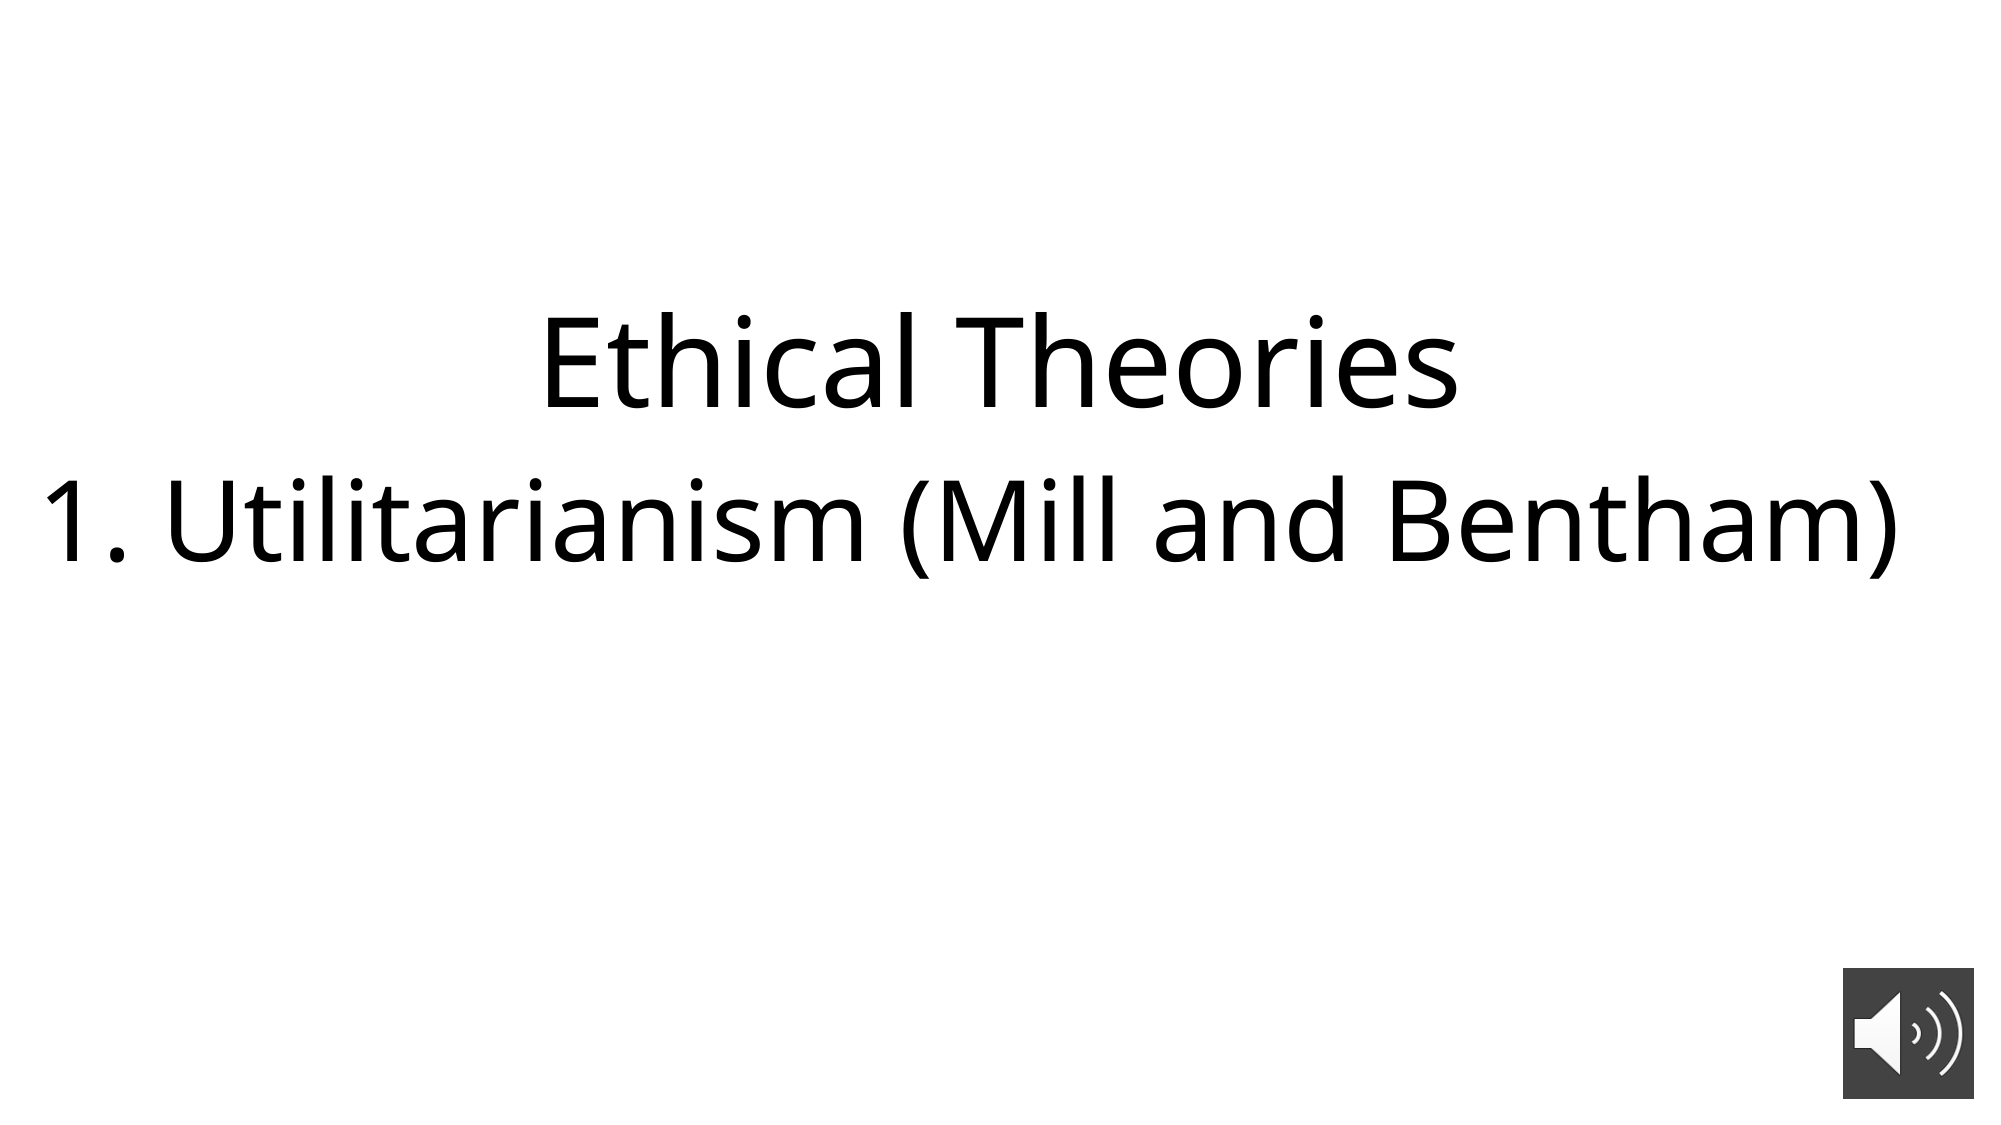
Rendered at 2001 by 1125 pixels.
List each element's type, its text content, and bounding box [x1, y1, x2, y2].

text_box Utilitarianism (Mill and Bentham) [23, 441, 1917, 592]
picture [1841, 966, 1975, 1100]
title Ethical Theories [249, 184, 1750, 441]
